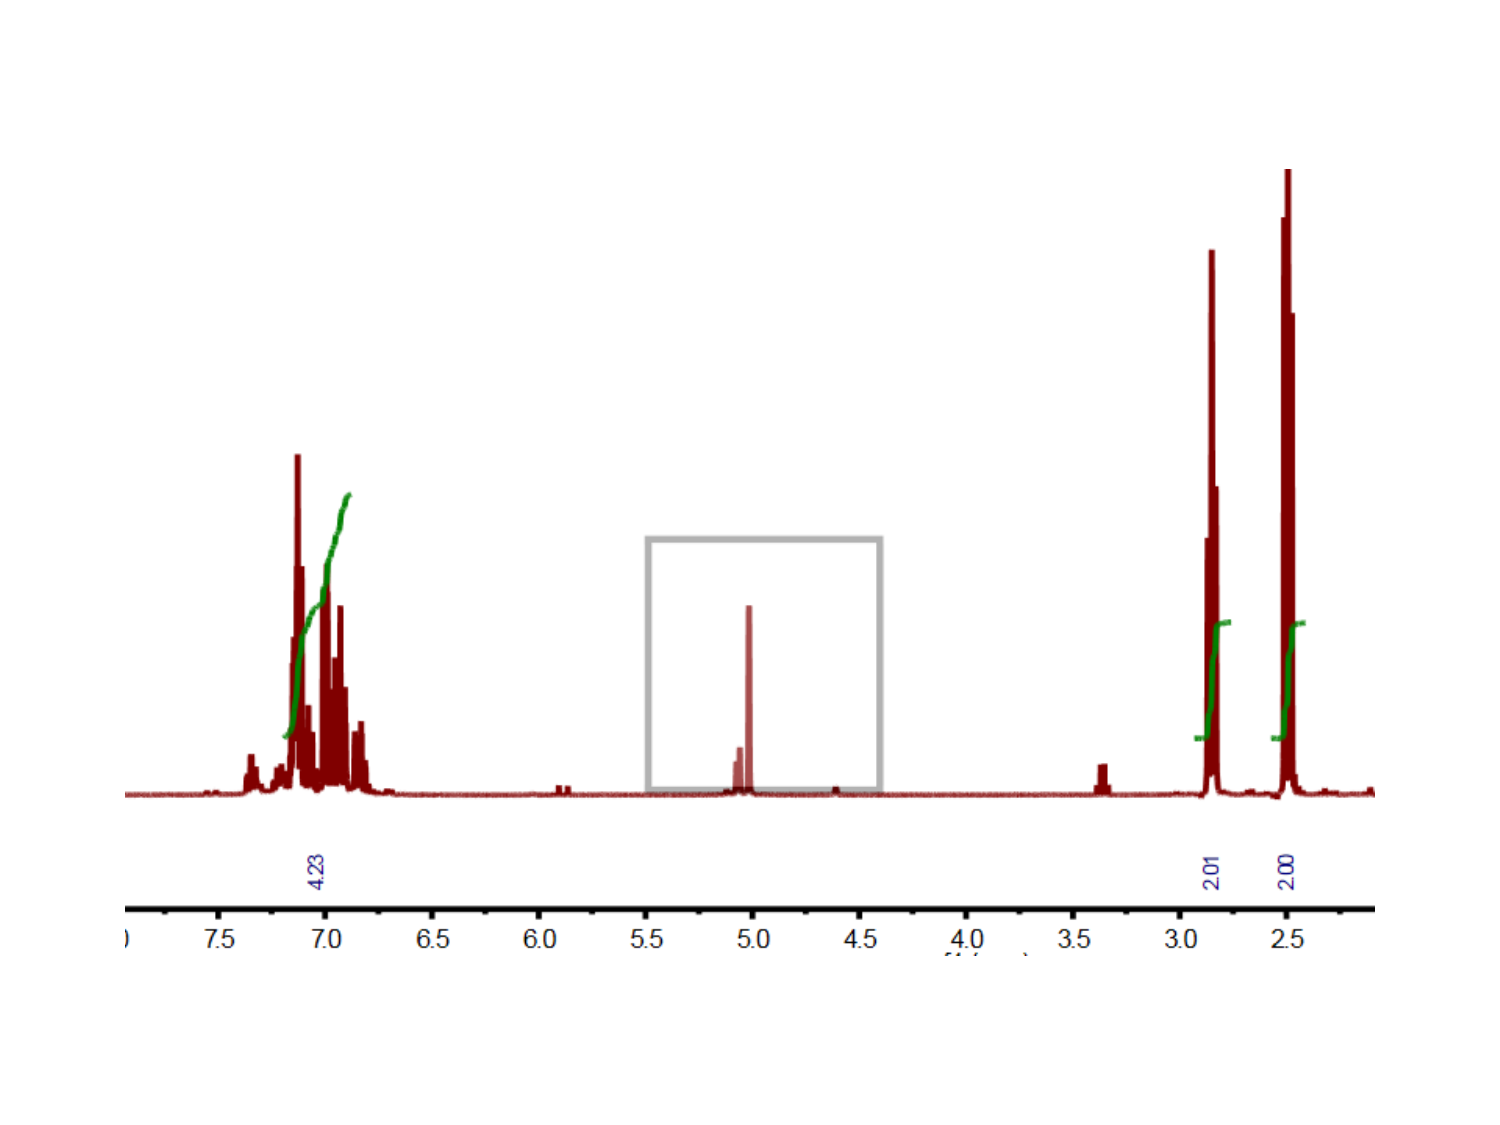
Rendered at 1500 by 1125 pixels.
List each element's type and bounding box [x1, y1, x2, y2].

picture [124, 169, 1376, 956]
